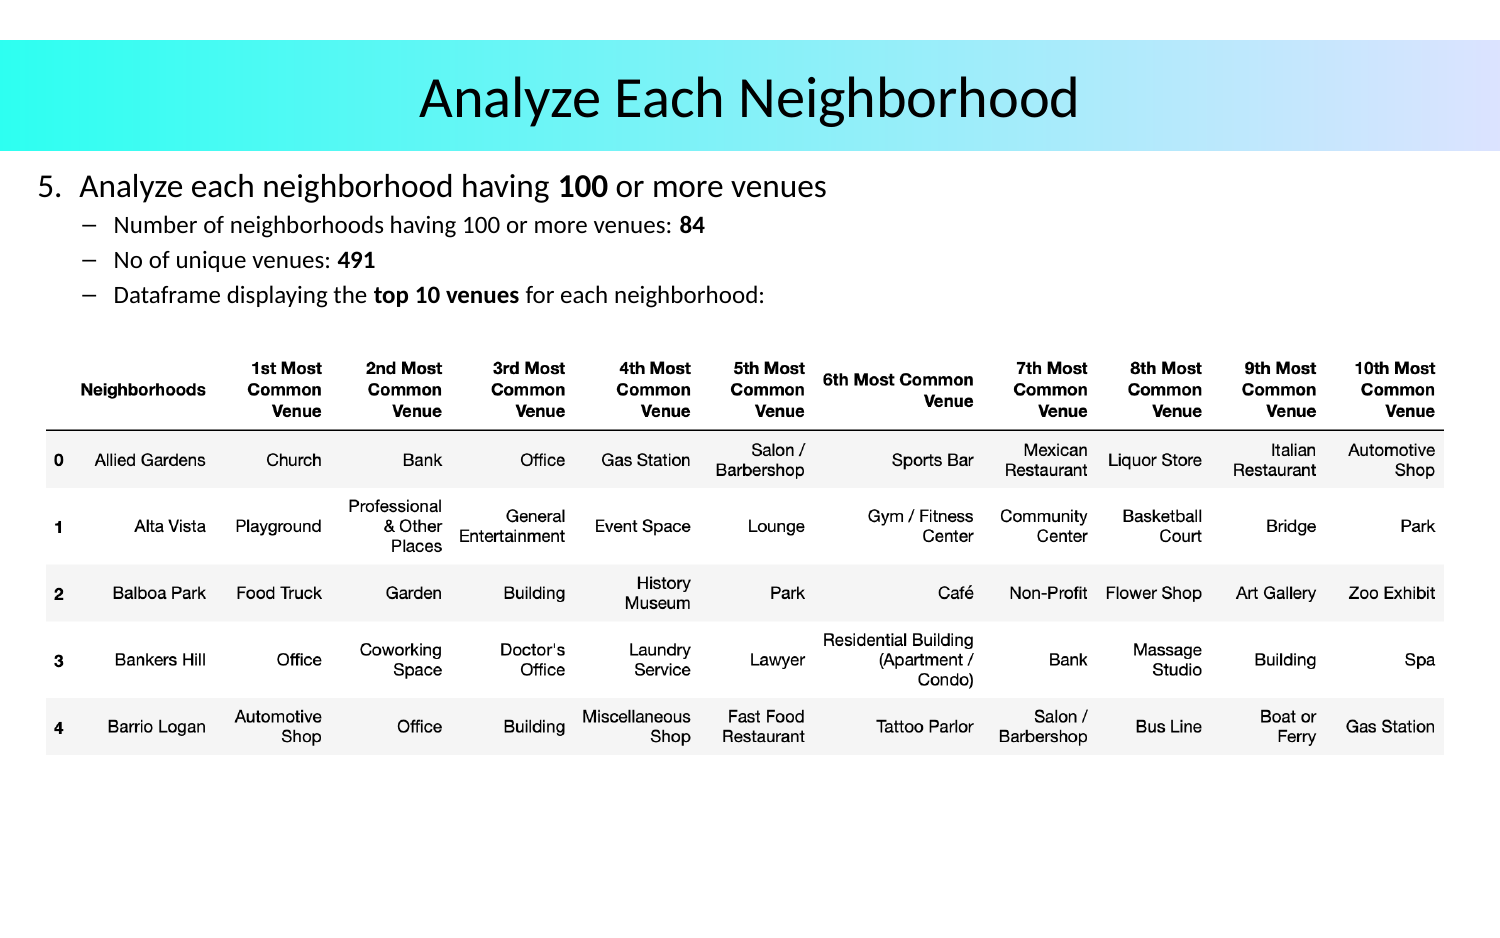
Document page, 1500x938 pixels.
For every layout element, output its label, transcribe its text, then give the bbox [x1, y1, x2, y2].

picture [36, 329, 1463, 764]
list Analyze each neighborhood having 100 or more venues Number of neighborhoods having 100 or more venues: 84 No of unique venues: 491 Dataframe displaying the top 10 venues for each neighborhood: [22, 156, 1479, 919]
title Analyze Each Neighborhood [75, 37, 1425, 151]
